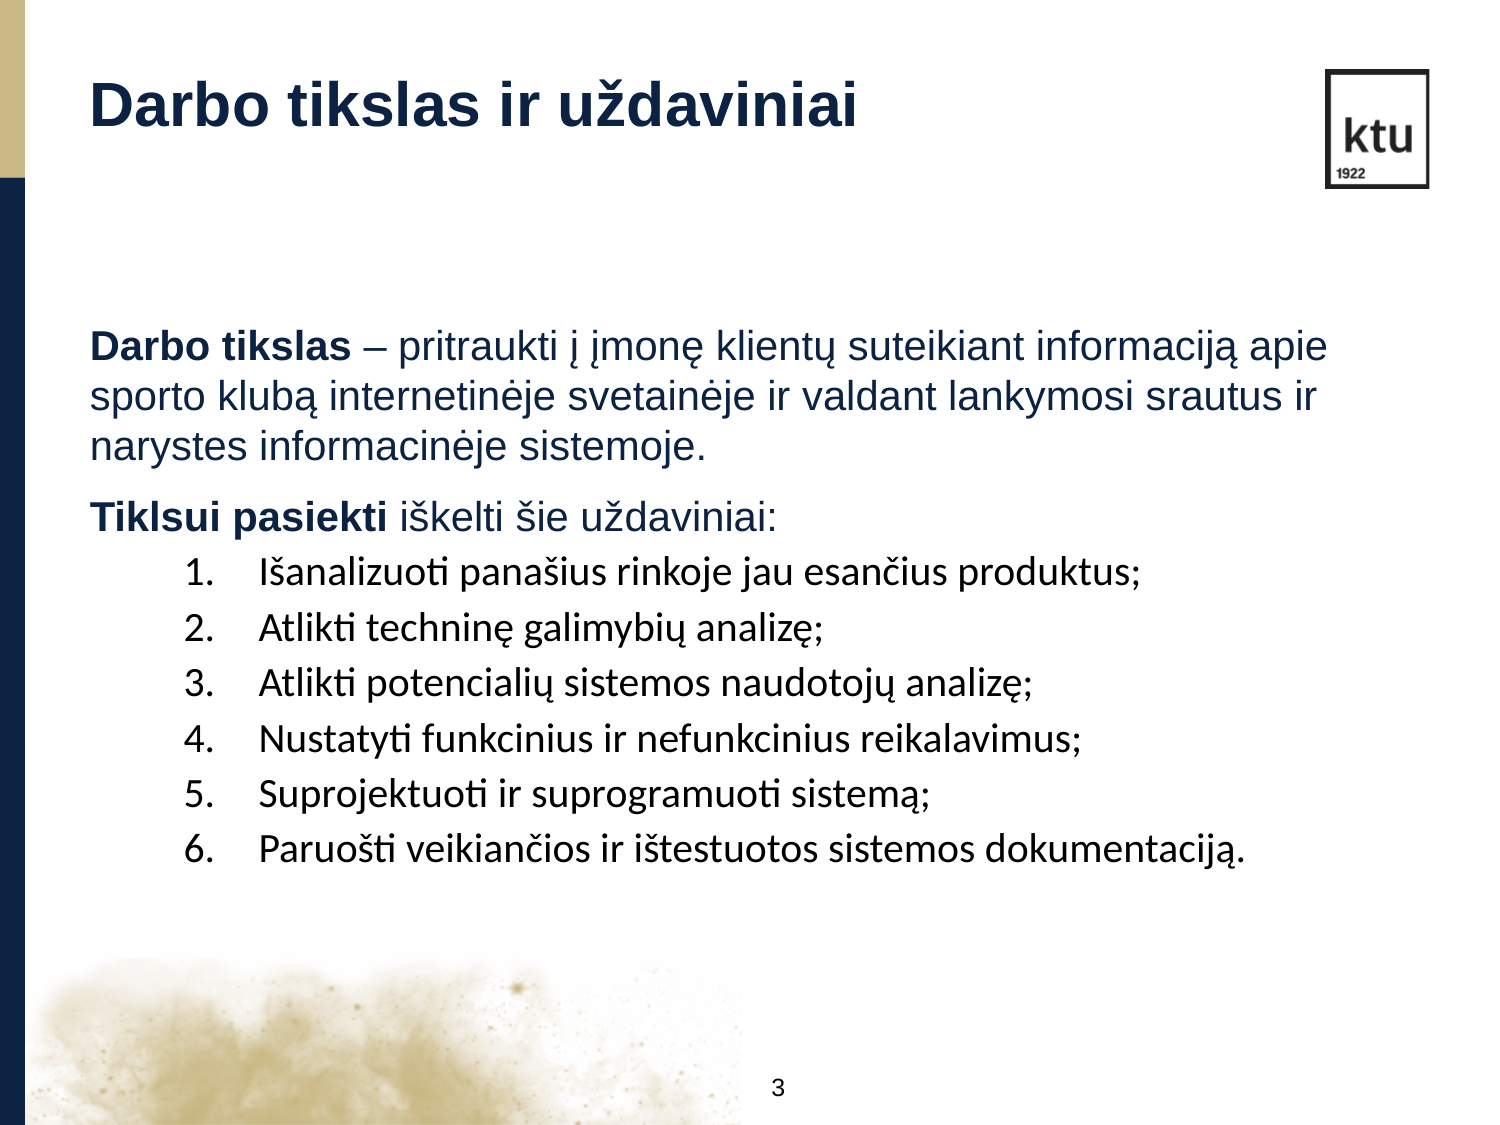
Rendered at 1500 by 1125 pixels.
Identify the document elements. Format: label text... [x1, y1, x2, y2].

list Darbo tikslas – pritraukti į įmonę klientų suteikiant informaciją apie sporto klubą internetinėje svetainėje ir valdant lankymosi srautus ir narystes informacinėje sistemoje. Tiklsui pasiekti iškelti šie uždaviniai: Išanalizuoti panašius rinkoje jau esančius produktus; Atlikti techninę galimybių analizę; Atlikti potencialių sistemos naudotojų analizę; Nustatyti funkcinius ir nefunkcinius reikalavimus; Suprojektuoti ir suprogramuoti sistemą; Paruošti veikiančios ir ištestuotos sistemos dokumentaciją. [75, 311, 1425, 929]
list Darbo tikslas ir uždaviniai [75, 69, 1176, 171]
picture [26, 745, 741, 1124]
